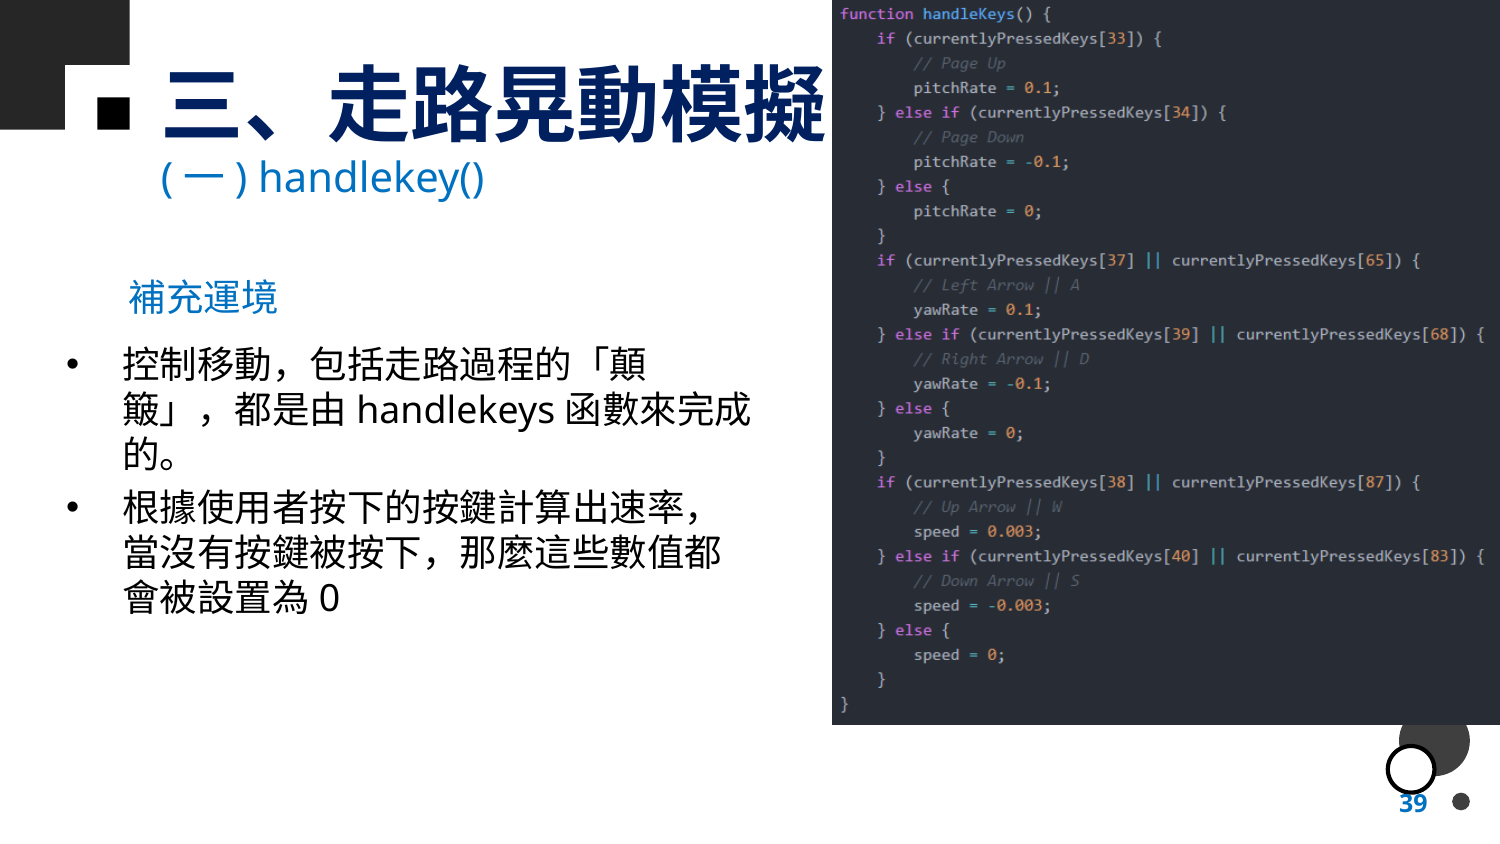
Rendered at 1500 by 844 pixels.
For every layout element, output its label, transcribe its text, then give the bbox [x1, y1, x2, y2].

picture [831, 0, 1500, 726]
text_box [0, 0, 130, 130]
title 三、走路晃動模擬 [145, 32, 826, 173]
text_box (一) handlekey() [145, 143, 820, 210]
text_box 補充運境 [113, 266, 300, 357]
slide_number 39 [1092, 782, 1443, 827]
text_box 控制移動，包括走路過程的「顛簸」，都是由handlekeys函數來完成的。 根據使用者按下的按鍵計算出速率，當沒有按鍵被按下，那麼這些數值都會被設置為0 [32, 333, 768, 770]
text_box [1387, 733, 1471, 811]
